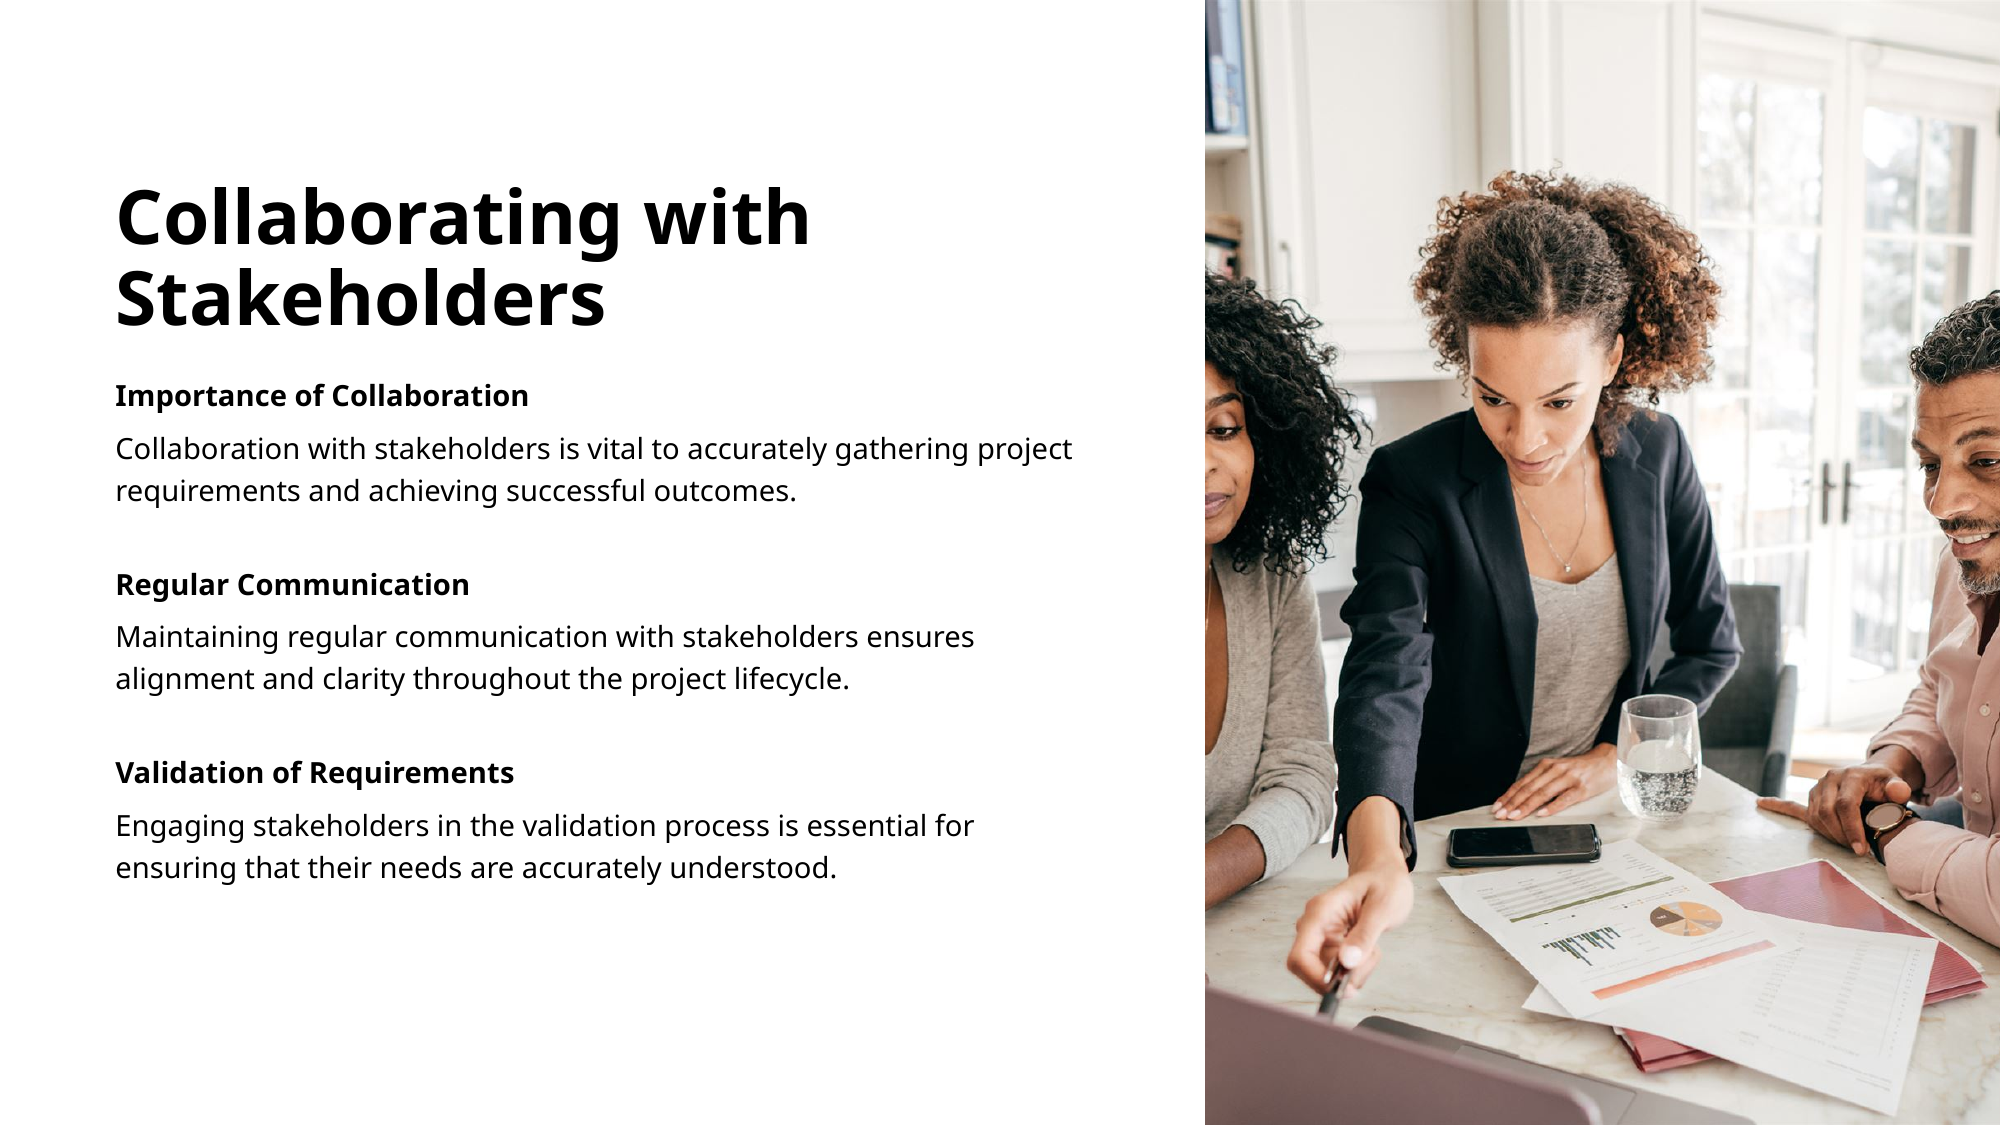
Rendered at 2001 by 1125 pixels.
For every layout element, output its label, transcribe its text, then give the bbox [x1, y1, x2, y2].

list Importance of Collaboration Collaboration with stakeholders is vital to accurately gathering project requirements and achieving successful outcomes. Regular Communication Maintaining regular communication with stakeholders ensures alignment and clarity throughout the project lifecycle. Validation of Requirements Engaging stakeholders in the validation process is essential for ensuring that their needs are accurately understood. [100, 363, 1091, 1035]
text_box [0, 0, 1204, 1125]
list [1204, 0, 2000, 1125]
title Collaborating with Stakeholders [100, 98, 1091, 350]
